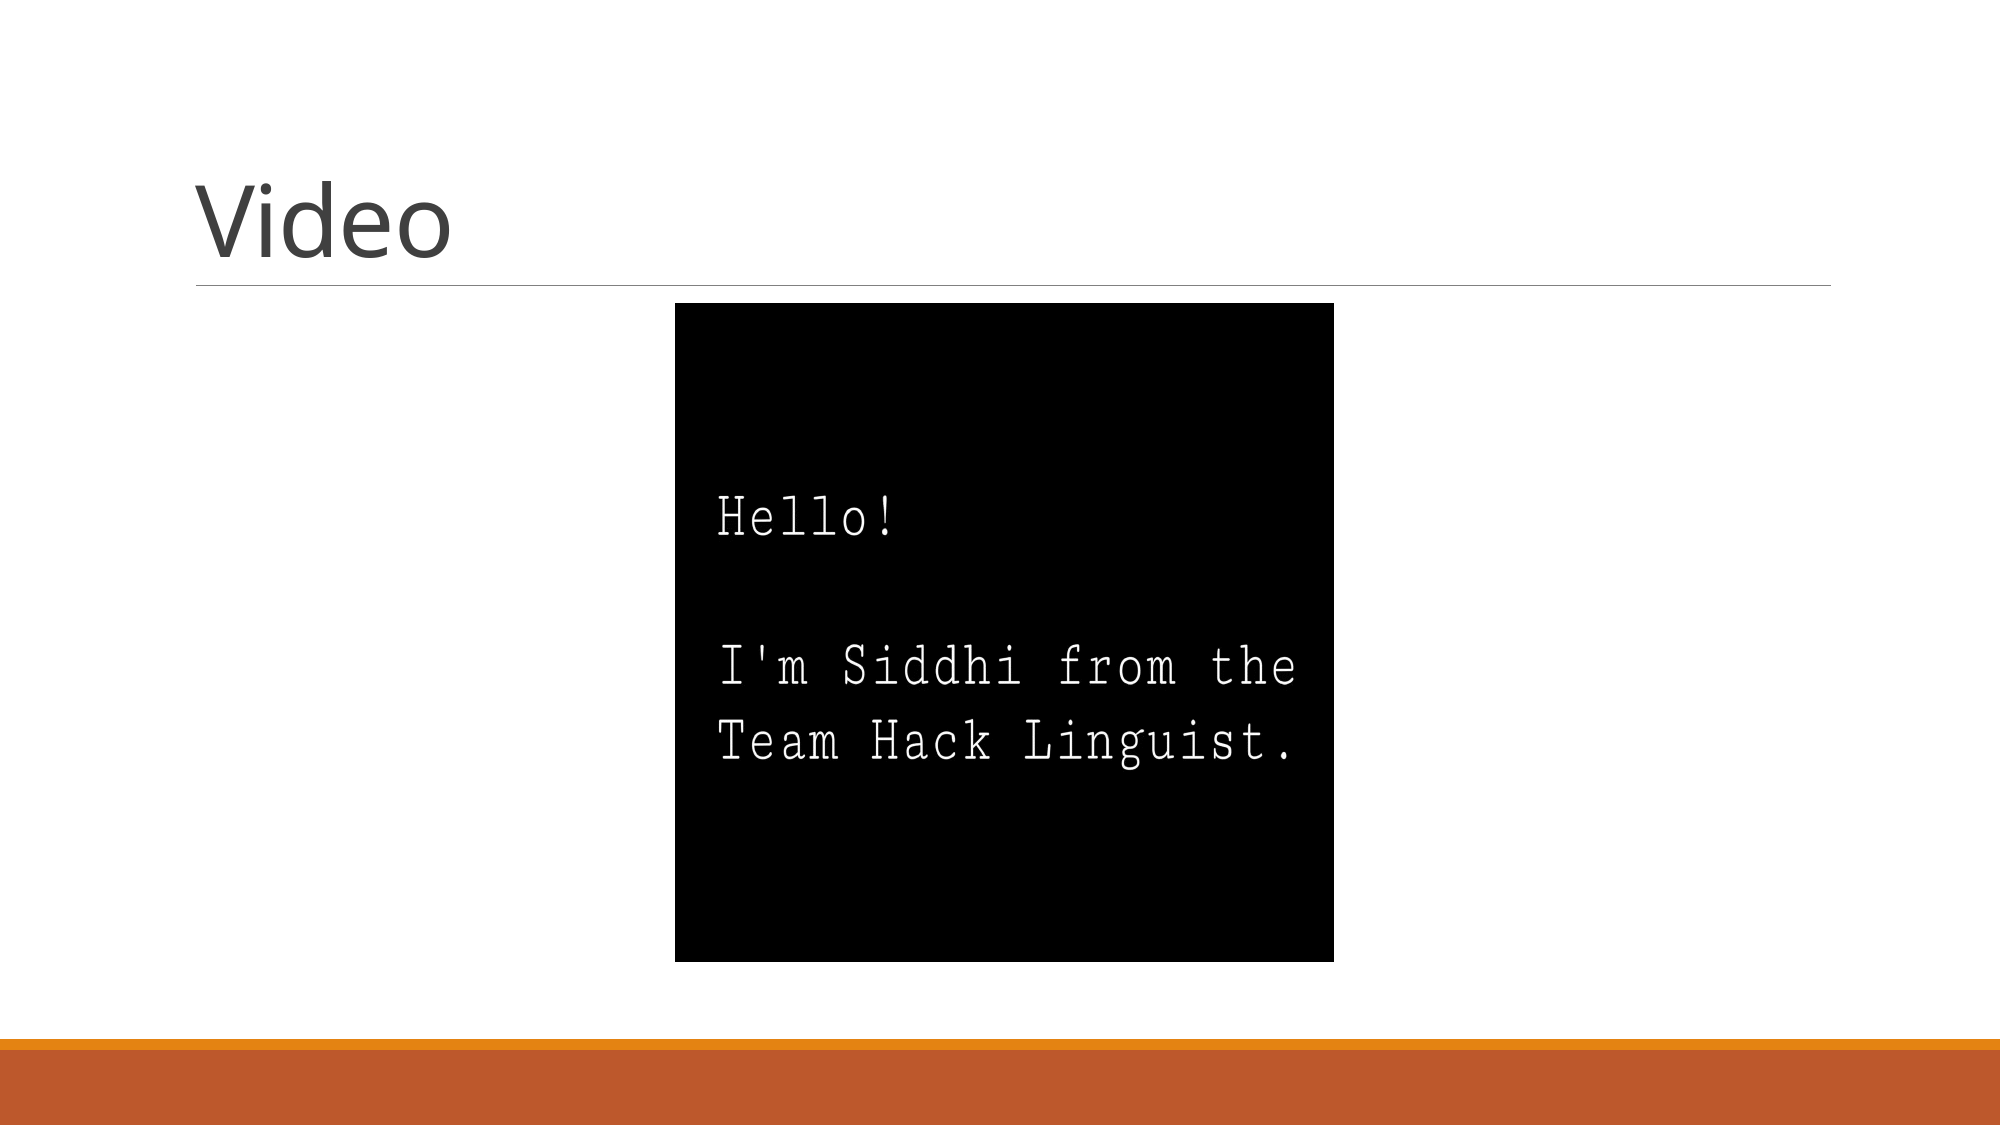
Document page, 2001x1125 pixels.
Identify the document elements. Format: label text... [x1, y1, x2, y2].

title Video [180, 47, 1830, 285]
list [674, 302, 1336, 964]
